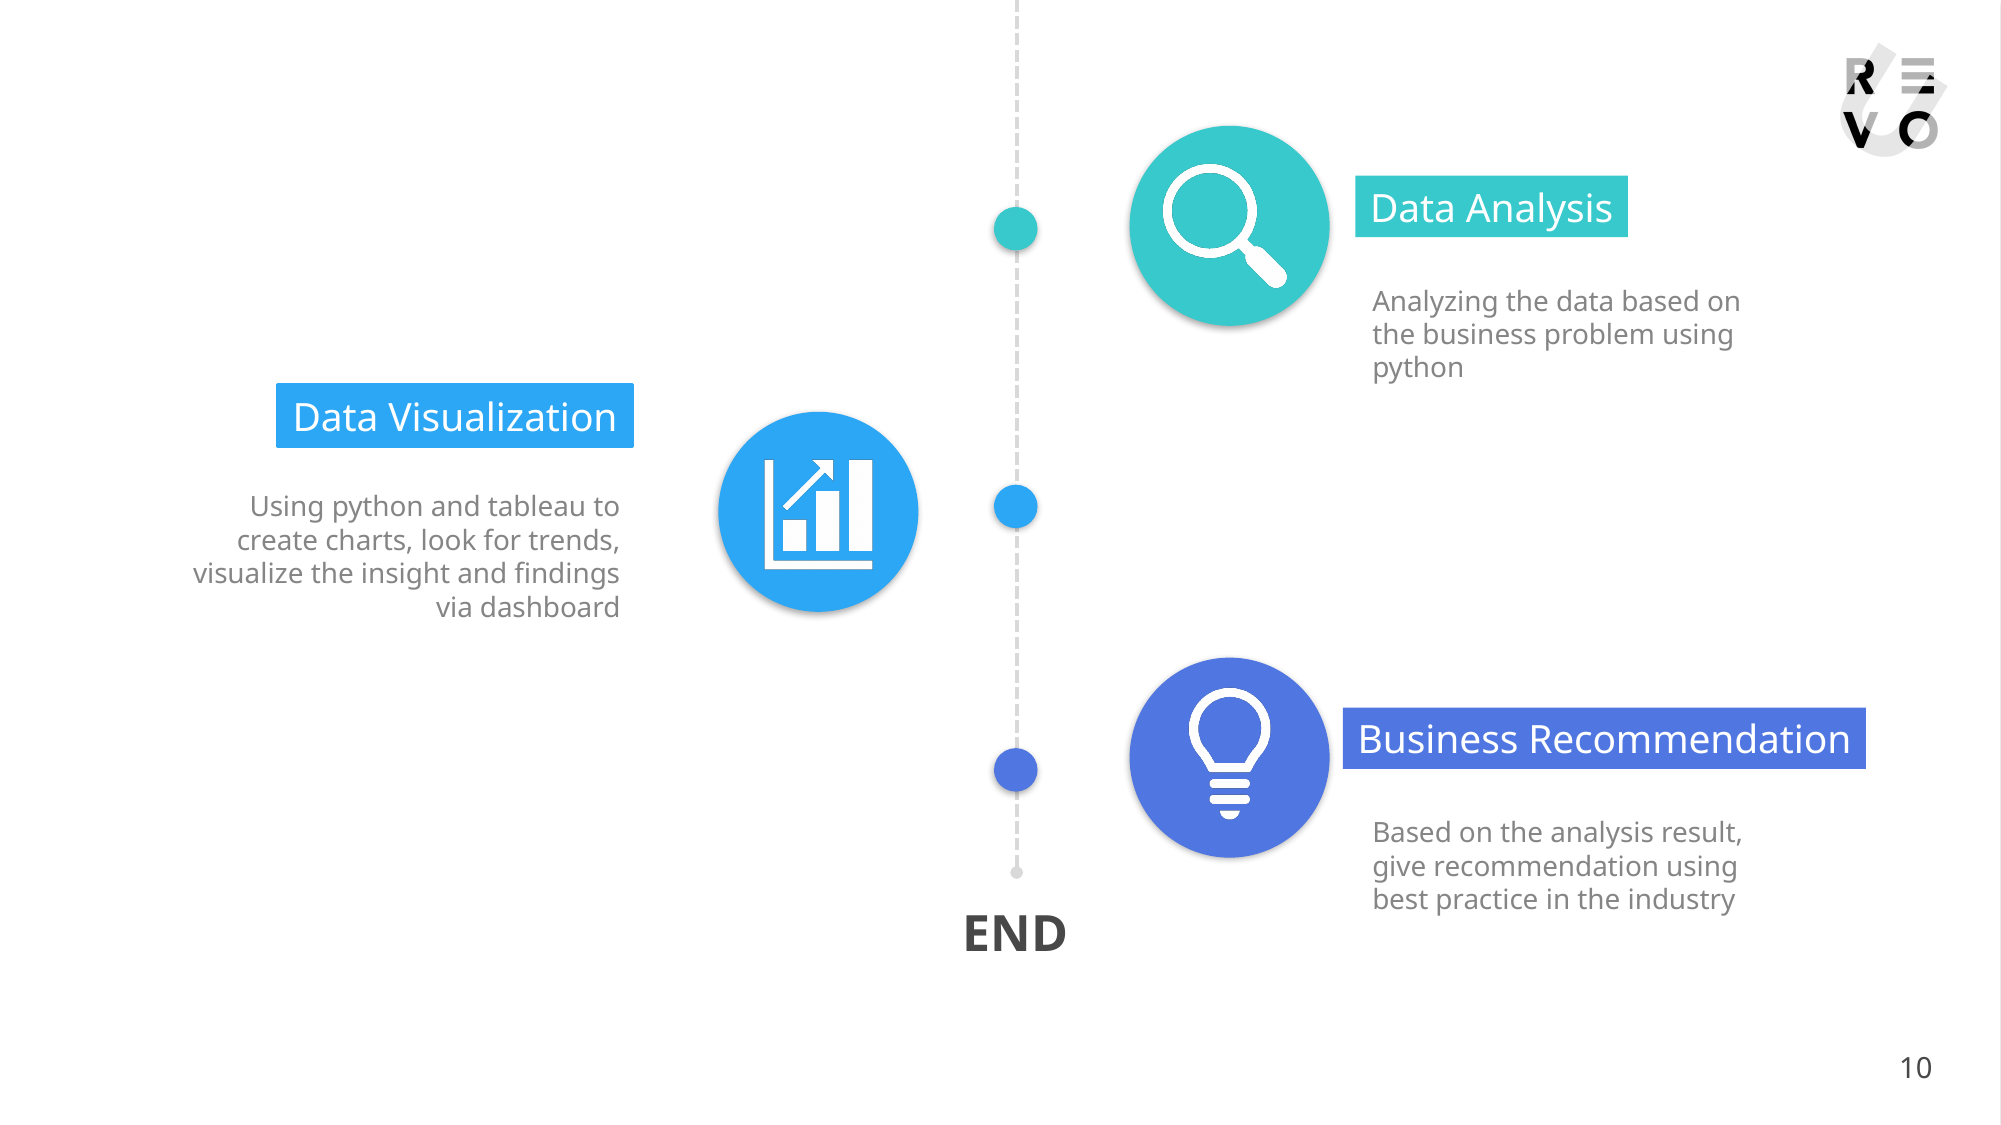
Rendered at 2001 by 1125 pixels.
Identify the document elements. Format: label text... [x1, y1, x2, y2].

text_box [993, 125, 1762, 393]
text_box END [948, 893, 1084, 969]
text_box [993, 657, 1859, 924]
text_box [161, 384, 1038, 613]
text_box 10 [1879, 1041, 1953, 1089]
picture [1840, 42, 1948, 157]
